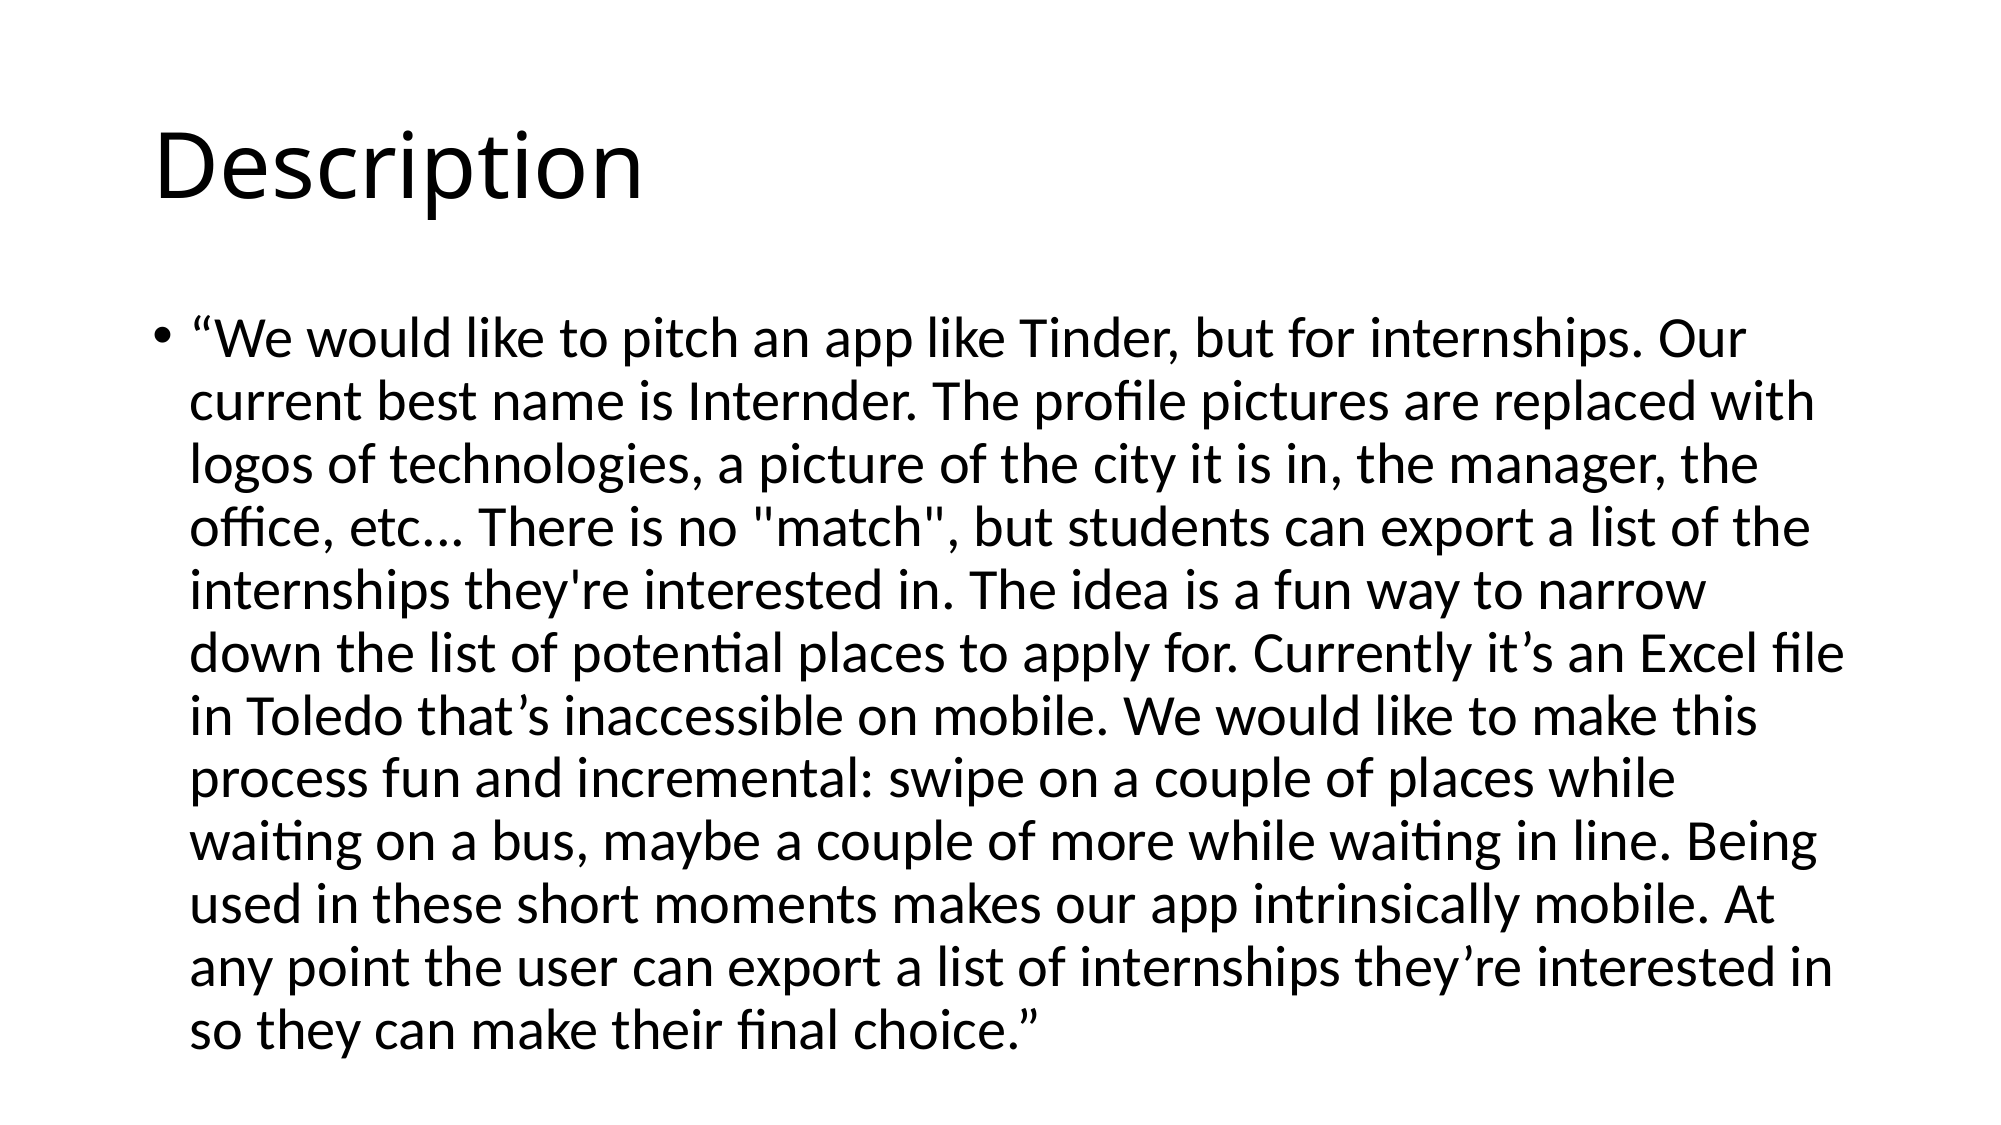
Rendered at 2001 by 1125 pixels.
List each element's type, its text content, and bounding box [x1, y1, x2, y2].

list “We would like to pitch an app like Tinder, but for internships. Our current best name is Internder. The profile pictures are replaced with logos of technologies, a picture of the city it is in, the manager, the office, etc... There is no "match", but students can export a list of the internships they're interested in. The idea is a fun way to narrow down the list of potential places to apply for. Currently it’s an Excel file in Toledo that’s inaccessible on mobile. We would like to make this process fun and incremental: swipe on a couple of places while waiting on a bus, maybe a couple of more while waiting in line. Being used in these short moments makes our app intrinsically mobile. At any point the user can export a list of internships they’re interested in so they can make their final choice.” [137, 299, 1863, 1014]
title Description [137, 59, 1863, 278]
